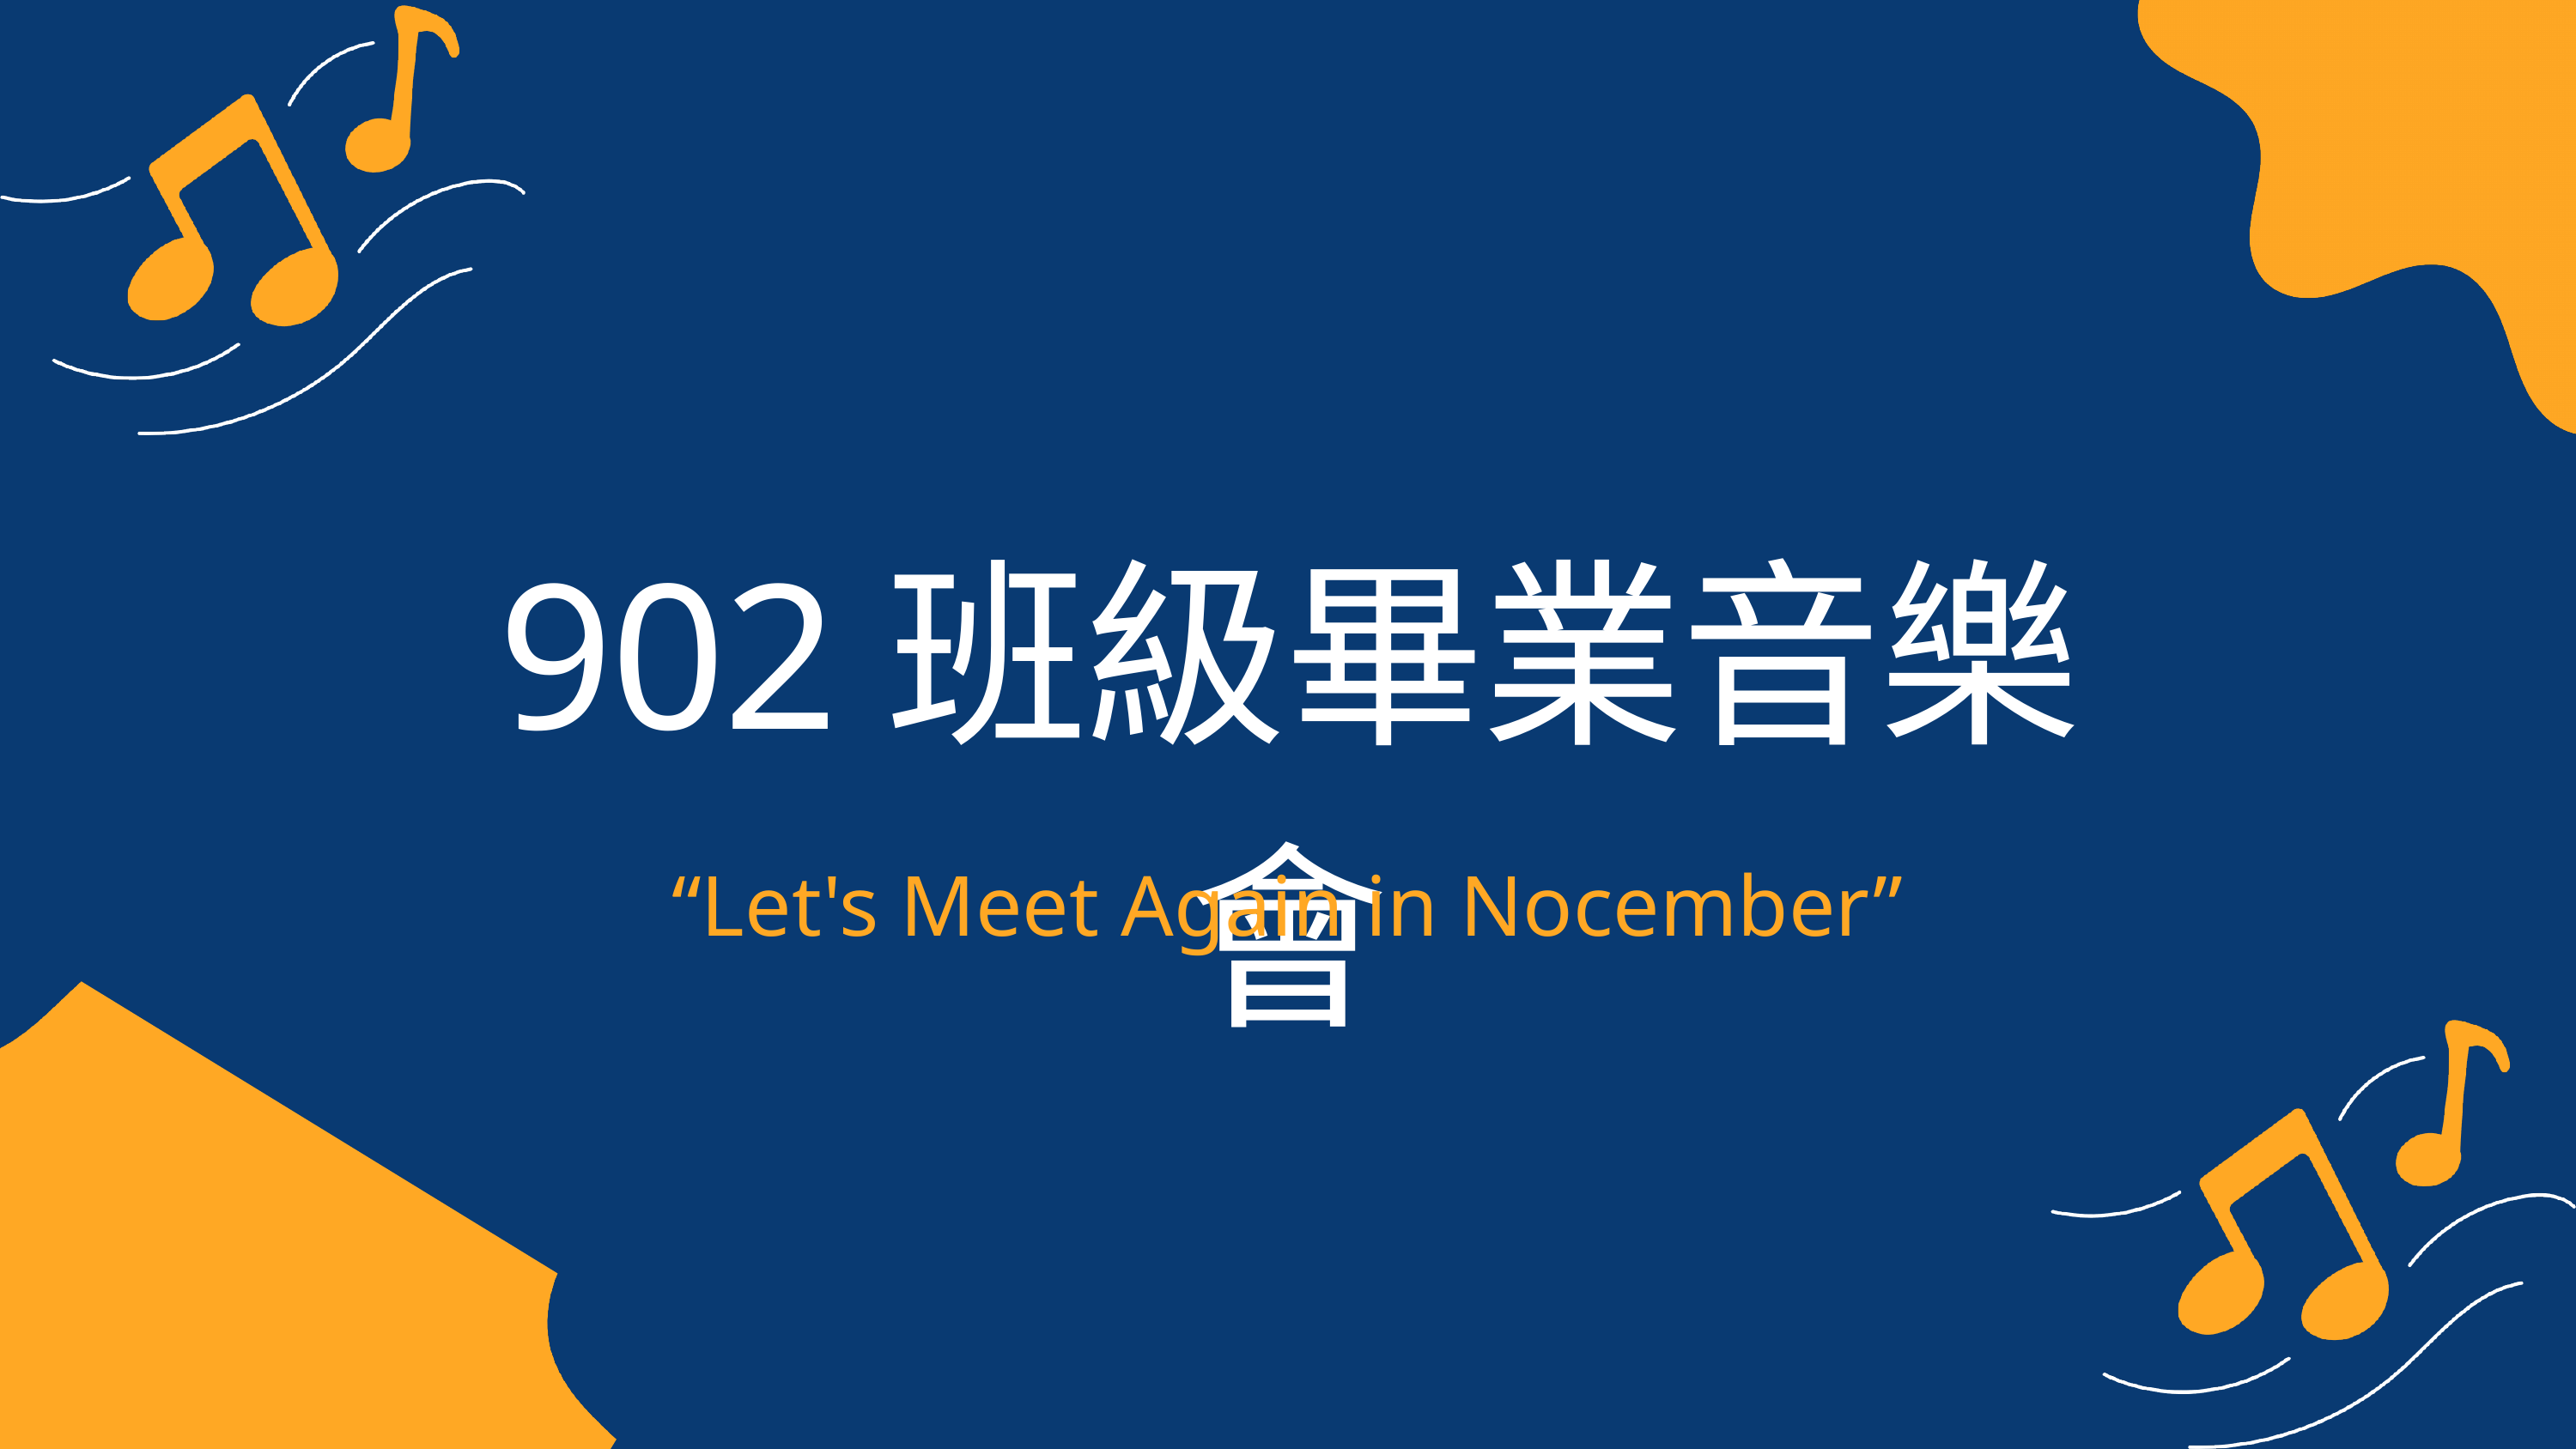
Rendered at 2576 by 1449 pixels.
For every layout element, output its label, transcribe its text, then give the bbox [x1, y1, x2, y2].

text_box [2050, 1014, 2576, 1449]
text_box [0, 936, 675, 1449]
text_box [0, 0, 526, 435]
text_box “Let's Meet Again in Nocember” [653, 836, 1923, 954]
text_box 902班級畢業音樂會 [430, 488, 2146, 1052]
text_box [2136, 0, 2576, 435]
